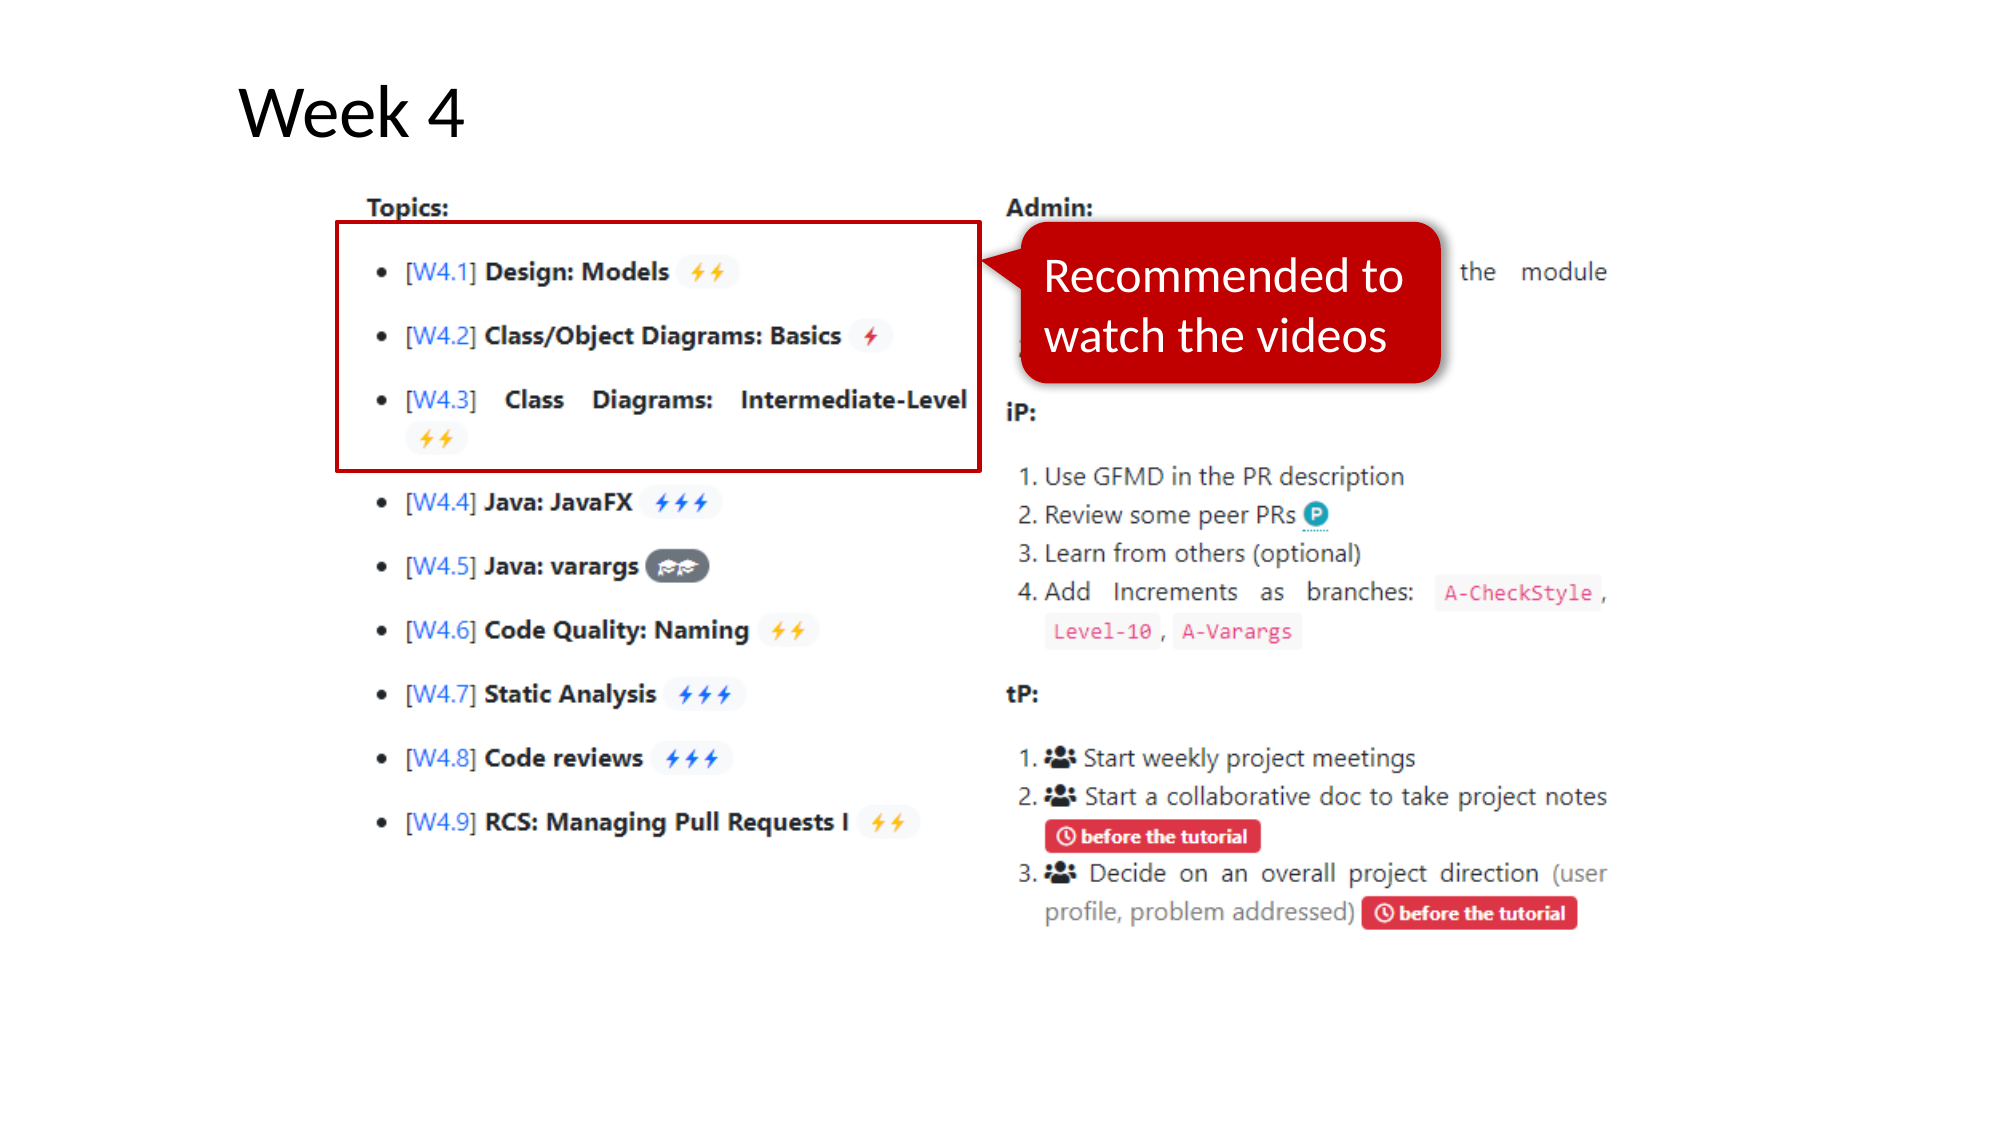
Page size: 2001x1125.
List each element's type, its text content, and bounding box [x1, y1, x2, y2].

text_box [335, 220, 982, 473]
picture [302, 167, 1744, 978]
text_box Recommended to watch the videos [978, 219, 1443, 386]
